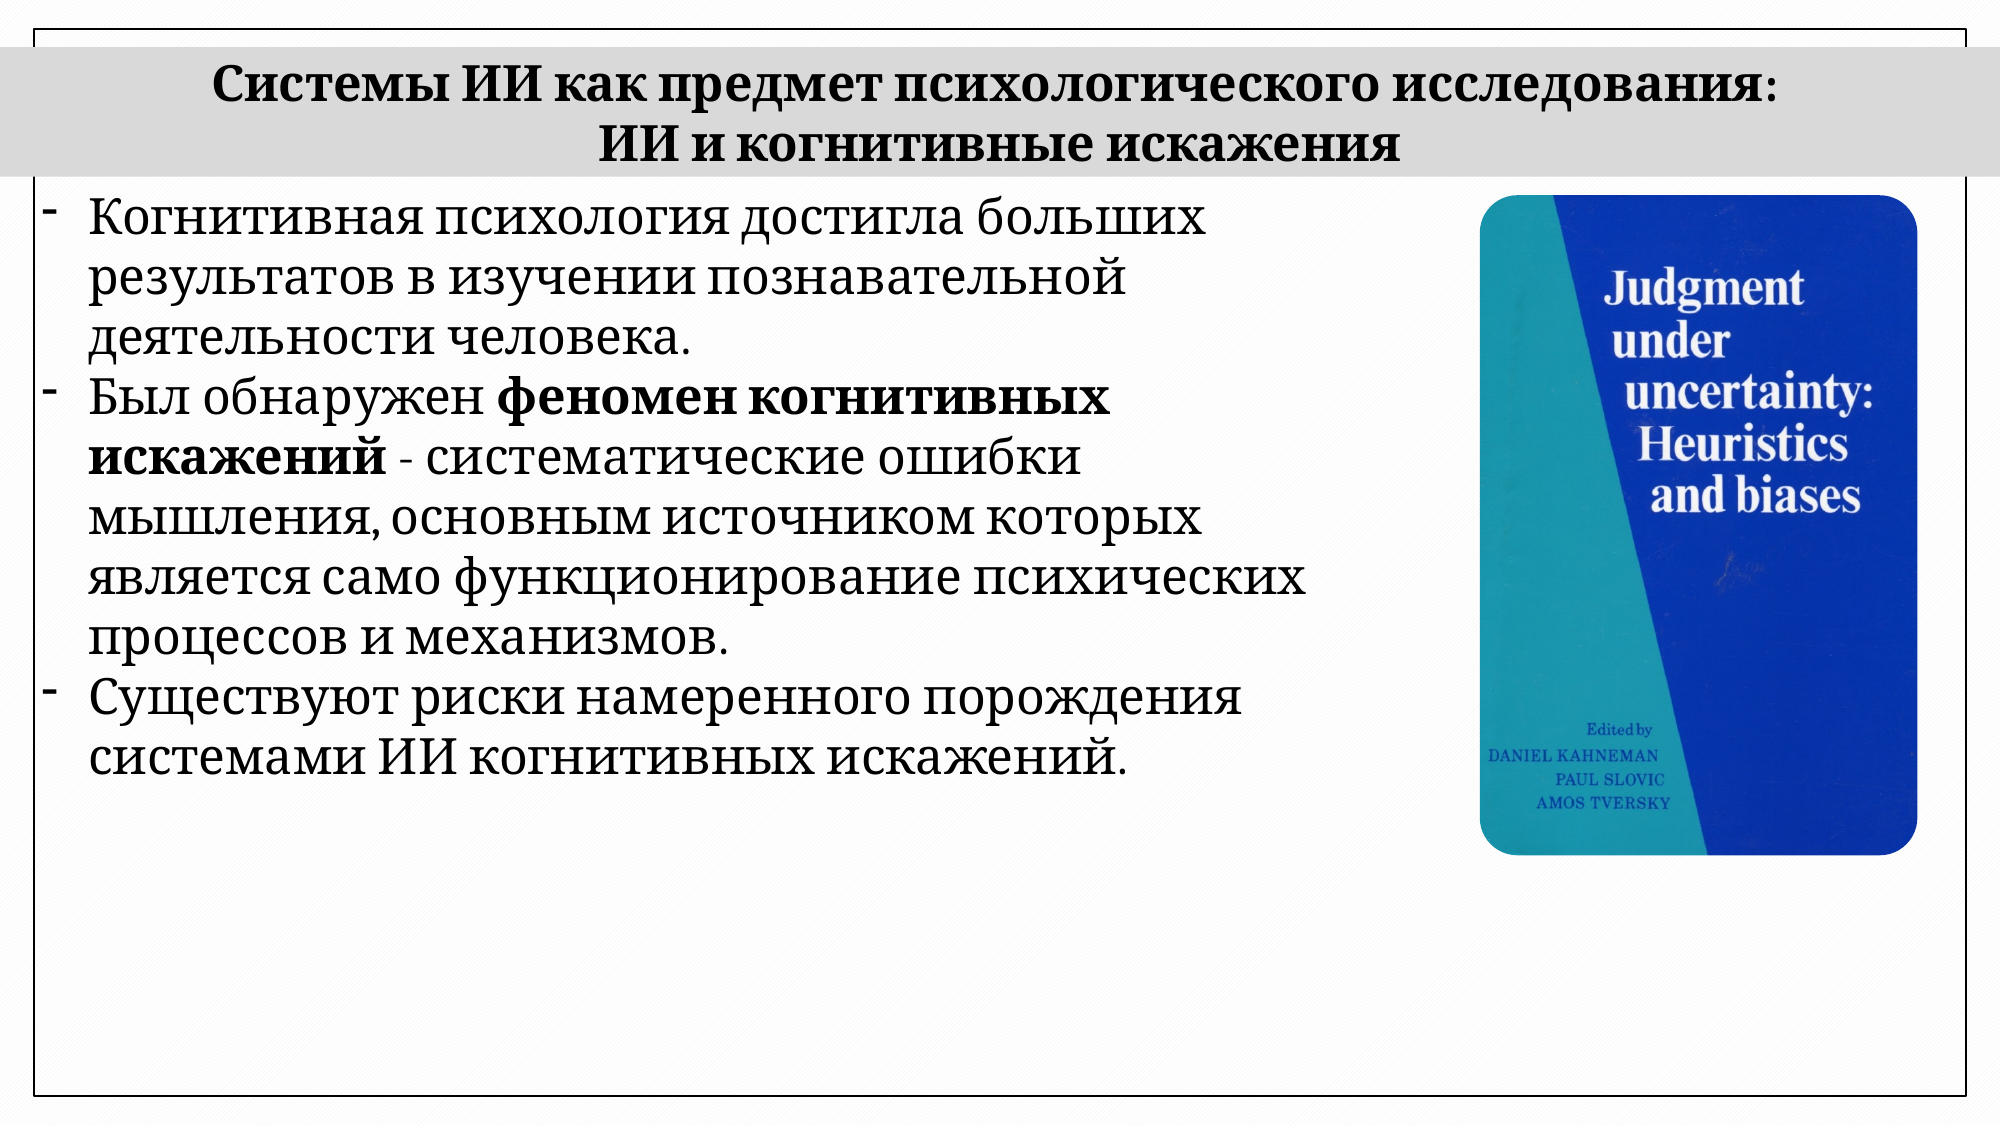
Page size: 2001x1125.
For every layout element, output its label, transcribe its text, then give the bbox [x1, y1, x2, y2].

text_box [32, 26, 1968, 45]
text_box [32, 179, 1968, 1098]
picture [1479, 194, 1918, 856]
text_box Системы ИИ как предмет психологического исследования: ИИ и когнитивные искажения [0, 45, 2000, 179]
text_box Когнитивная психология достигла больших результатов в изучении познавательной деятельности человека. Был обнаружен феномен когнитивных искажений - систематические ошибки мышления, основным источником которых является само функционирование психических процессов и механизмов. Существуют риски намеренного порождения системами ИИ когнитивных искажений. [33, 176, 1353, 837]
